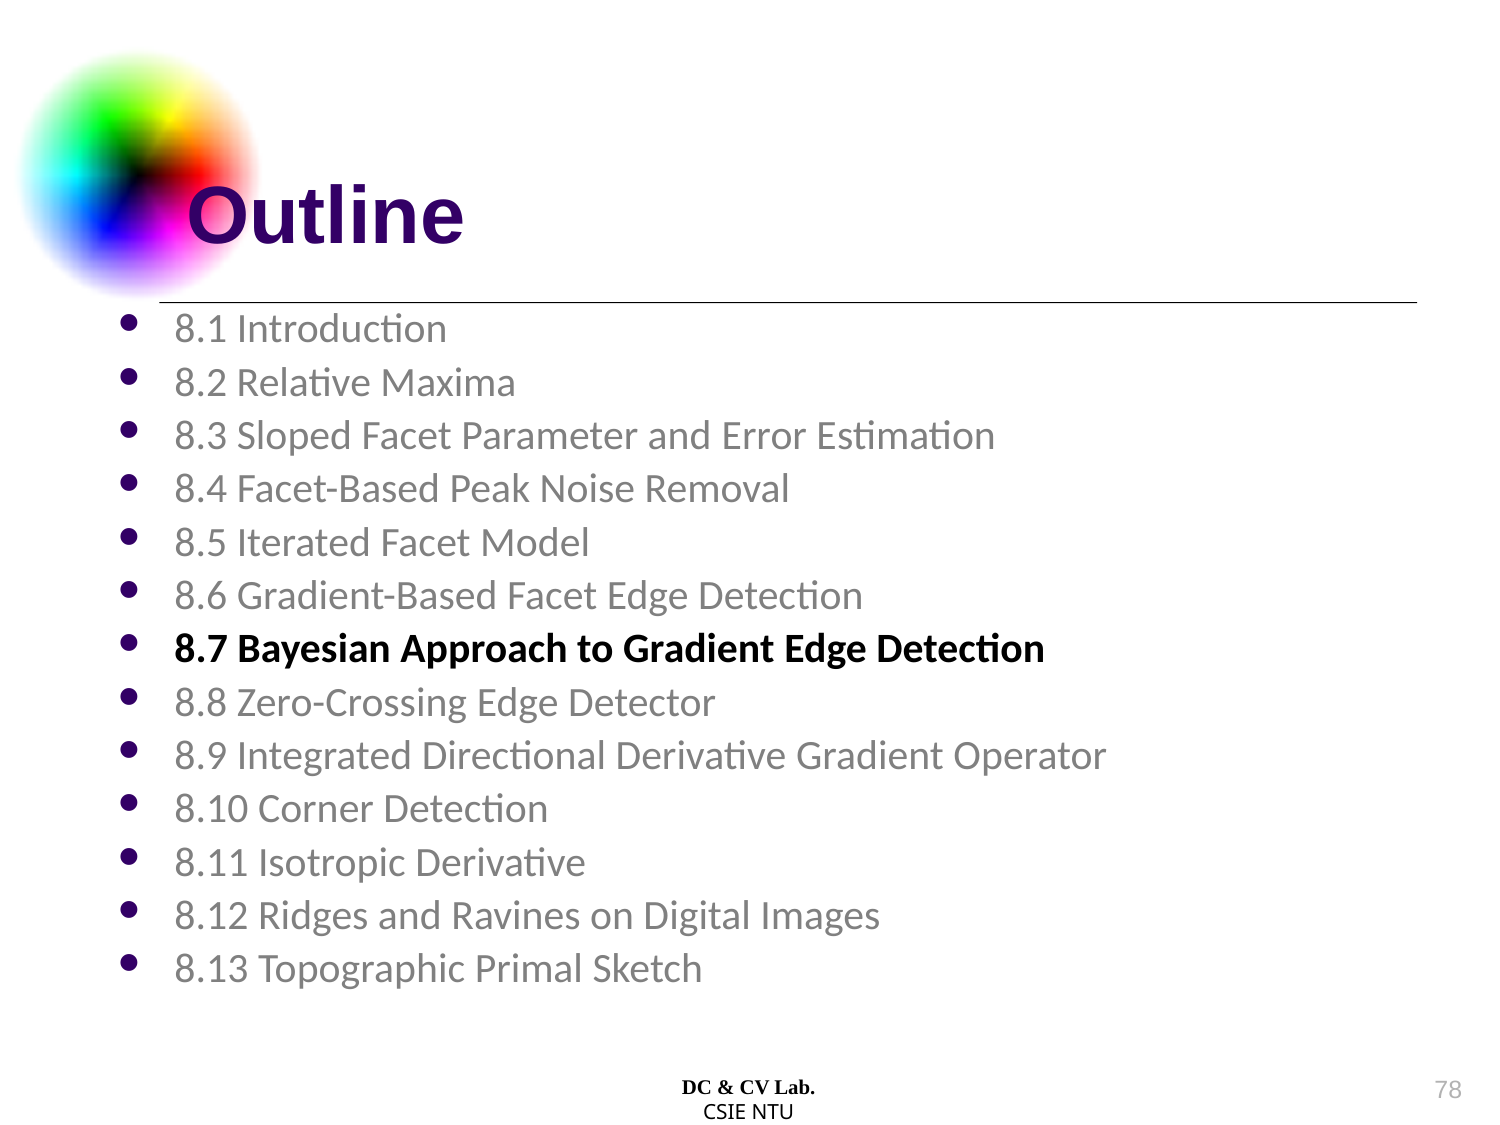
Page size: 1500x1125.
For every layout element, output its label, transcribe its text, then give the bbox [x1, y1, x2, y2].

list 8.1 Introduction 8.2 Relative Maxima 8.3 Sloped Facet Parameter and Error Estimation 8.4 Facet-Based Peak Noise Removal 8.5 Iterated Facet Model 8.6 Gradient-Based Facet Edge Detection 8.7 Bayesian Approach to Gradient Edge Detection 8.8 Zero-Crossing Edge Detector 8.9 Integrated Directional Derivative Gradient Operator 8.10 Corner Detection 8.11 Isotropic Derivative 8.12 Ridges and Ravines on Digital Images 8.13 Topographic Primal Sketch [103, 299, 1481, 1014]
footer DC & CV Lab. CSIE NTU [511, 1066, 987, 1125]
title Outline [171, 54, 1500, 268]
picture [0, 42, 272, 318]
slide_number 77 [1139, 1058, 1478, 1119]
